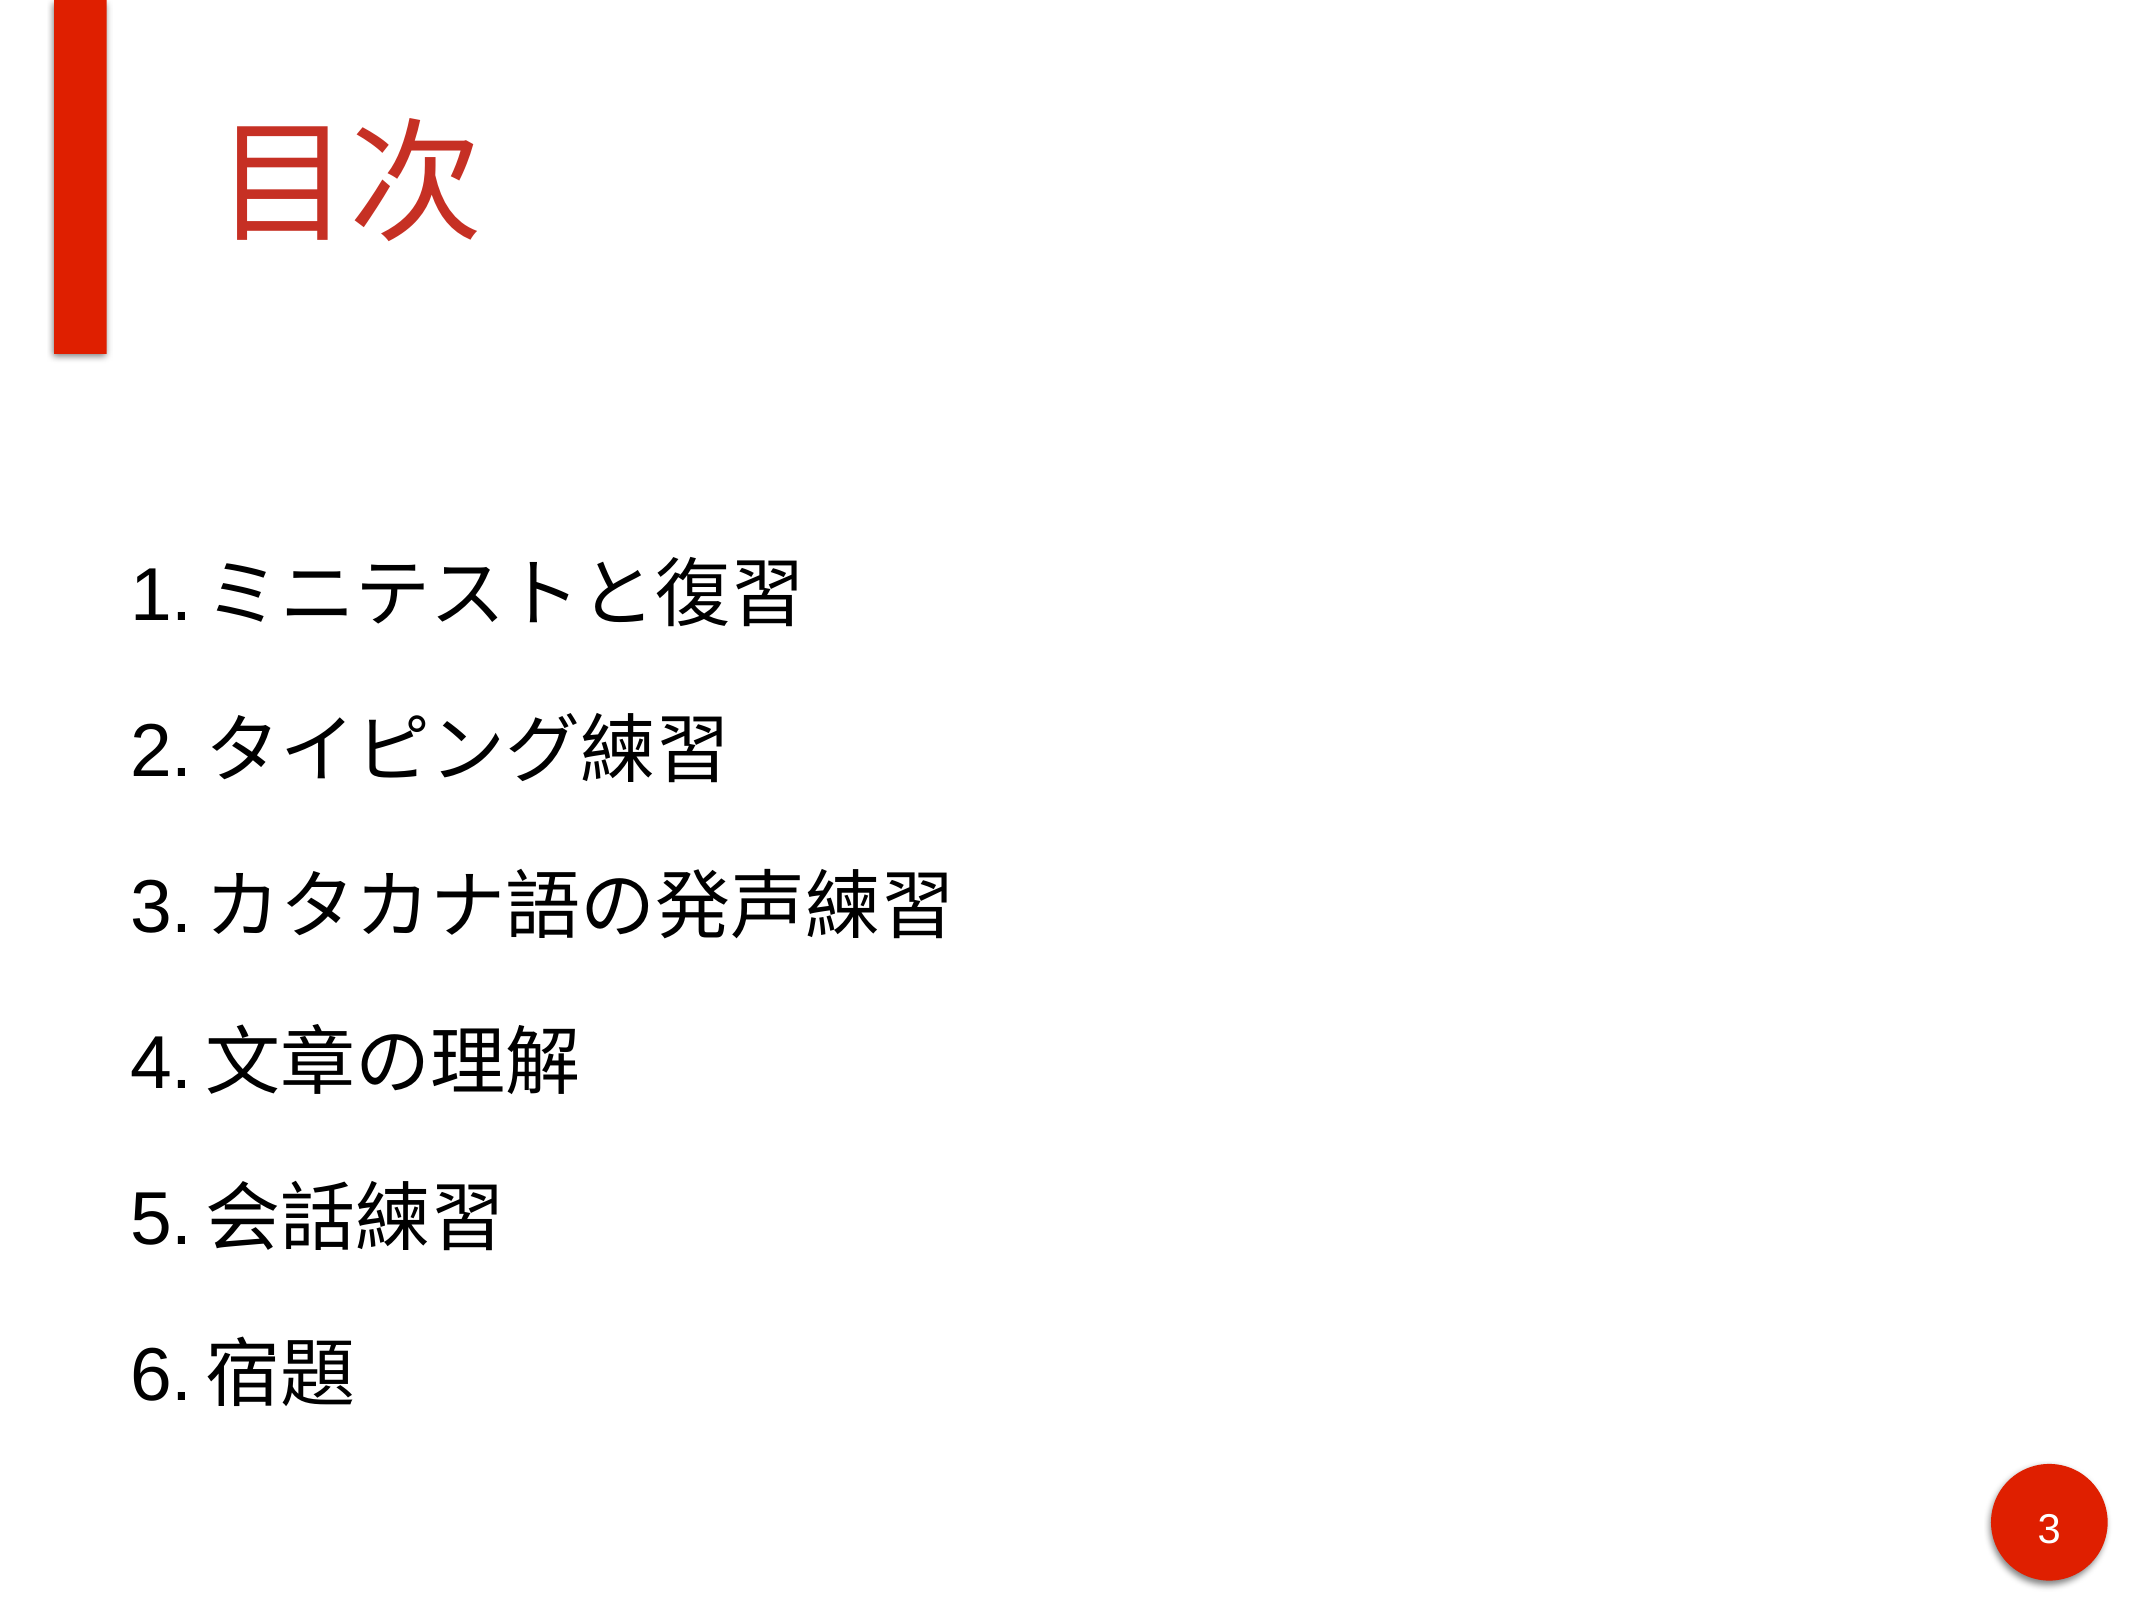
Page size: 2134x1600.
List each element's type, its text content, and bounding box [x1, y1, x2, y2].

title 目次 [208, 11, 1927, 343]
slide_number 3 [2012, 1493, 2087, 1552]
list ミニテストと復習 タイピング練習 カタカナ語の発声練習 文章の理解 会話練習 宿題 [121, 359, 1943, 1424]
